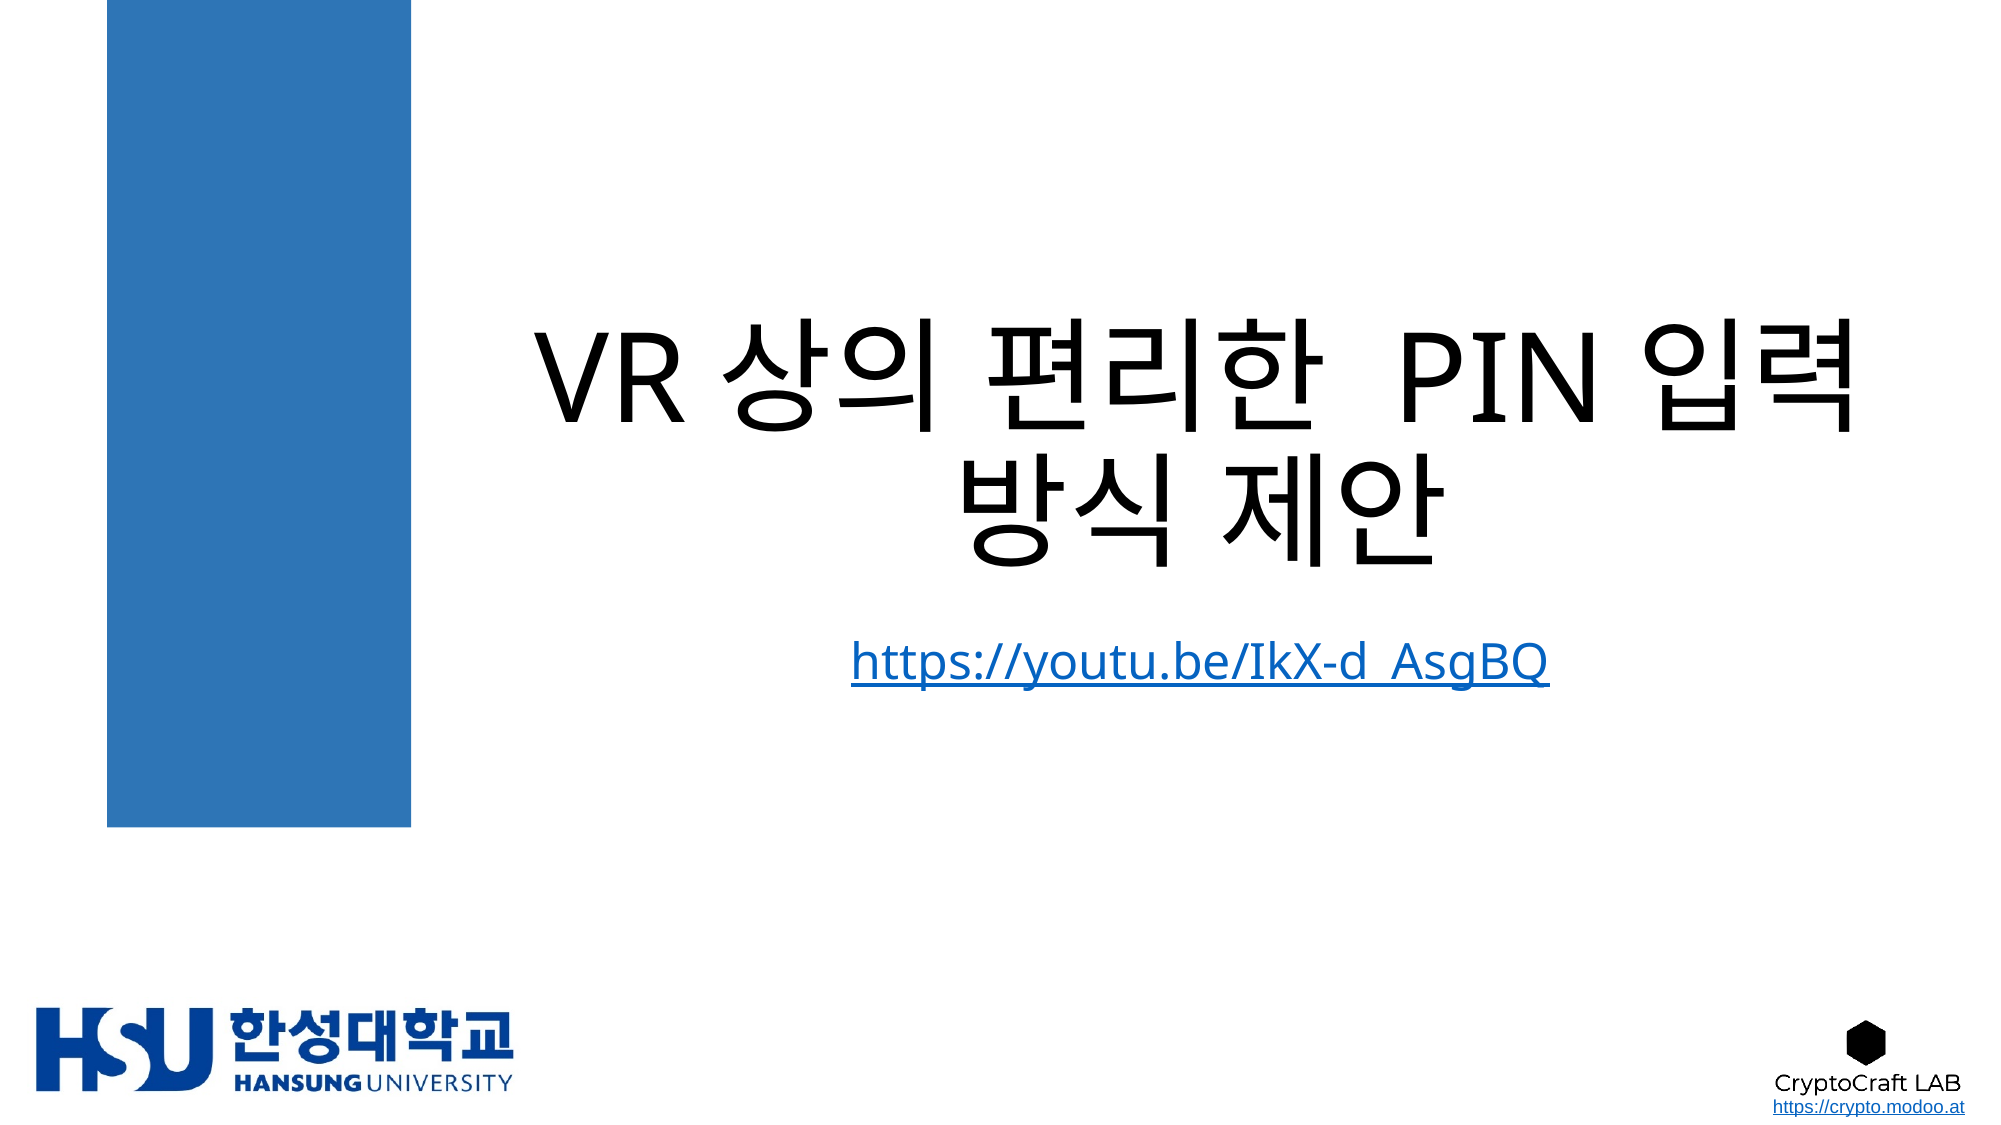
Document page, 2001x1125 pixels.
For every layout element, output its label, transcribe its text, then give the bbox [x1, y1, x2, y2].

subtitle https://youtu.be/IkX-d_AsgBQ [511, 622, 1890, 895]
title VR상의 편리한 PIN입력 방식 제안 [511, 200, 1890, 593]
picture [27, 997, 524, 1103]
picture [1760, 1005, 1976, 1111]
